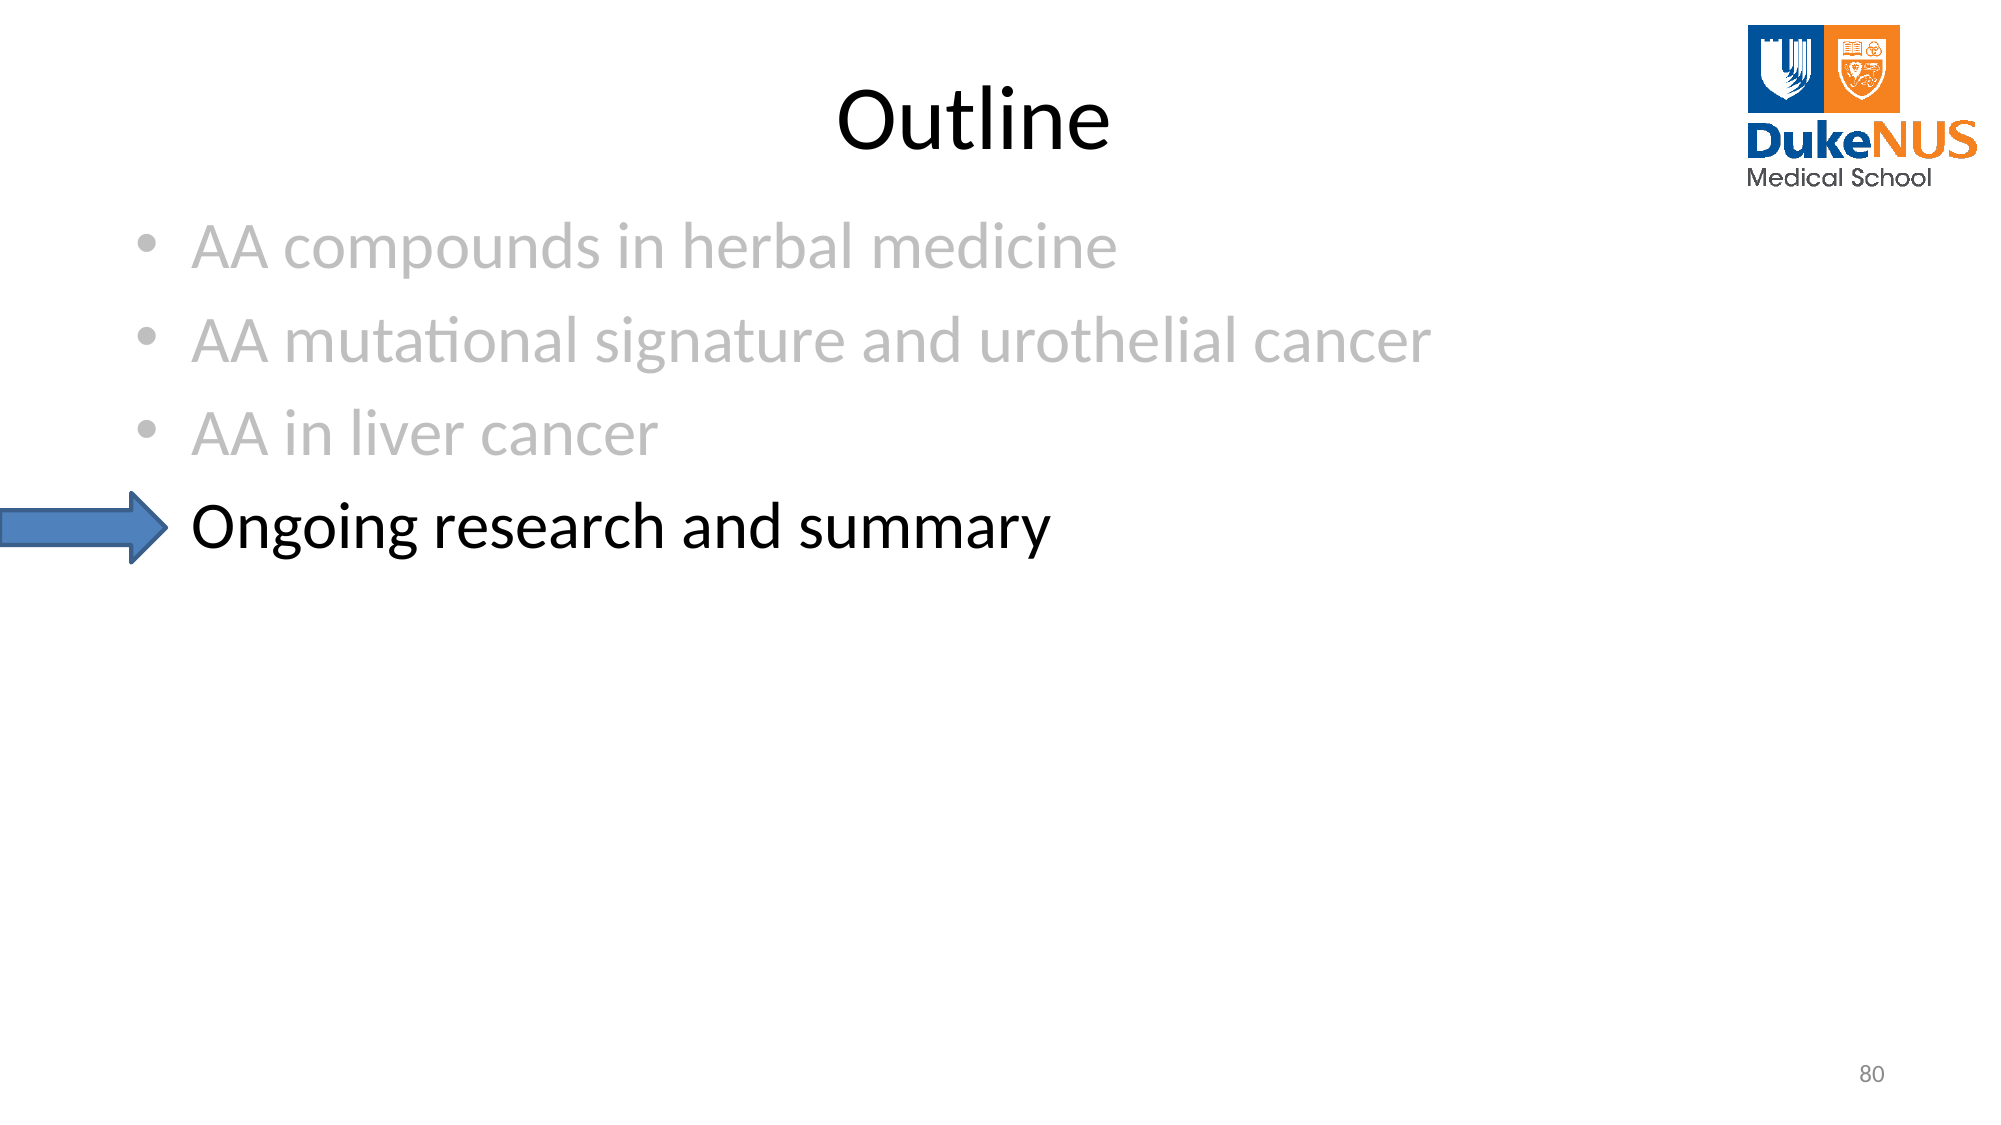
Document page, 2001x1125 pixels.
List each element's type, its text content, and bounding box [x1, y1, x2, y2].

title Outline [112, 43, 1838, 183]
slide_number 80 [1433, 1042, 1900, 1103]
picture [1737, 12, 1978, 189]
text_box [0, 490, 169, 565]
list AA compounds in herbal medicine AA mutational signature and urothelial cancer AA in liver cancer Ongoing research and summary [120, 194, 1900, 909]
